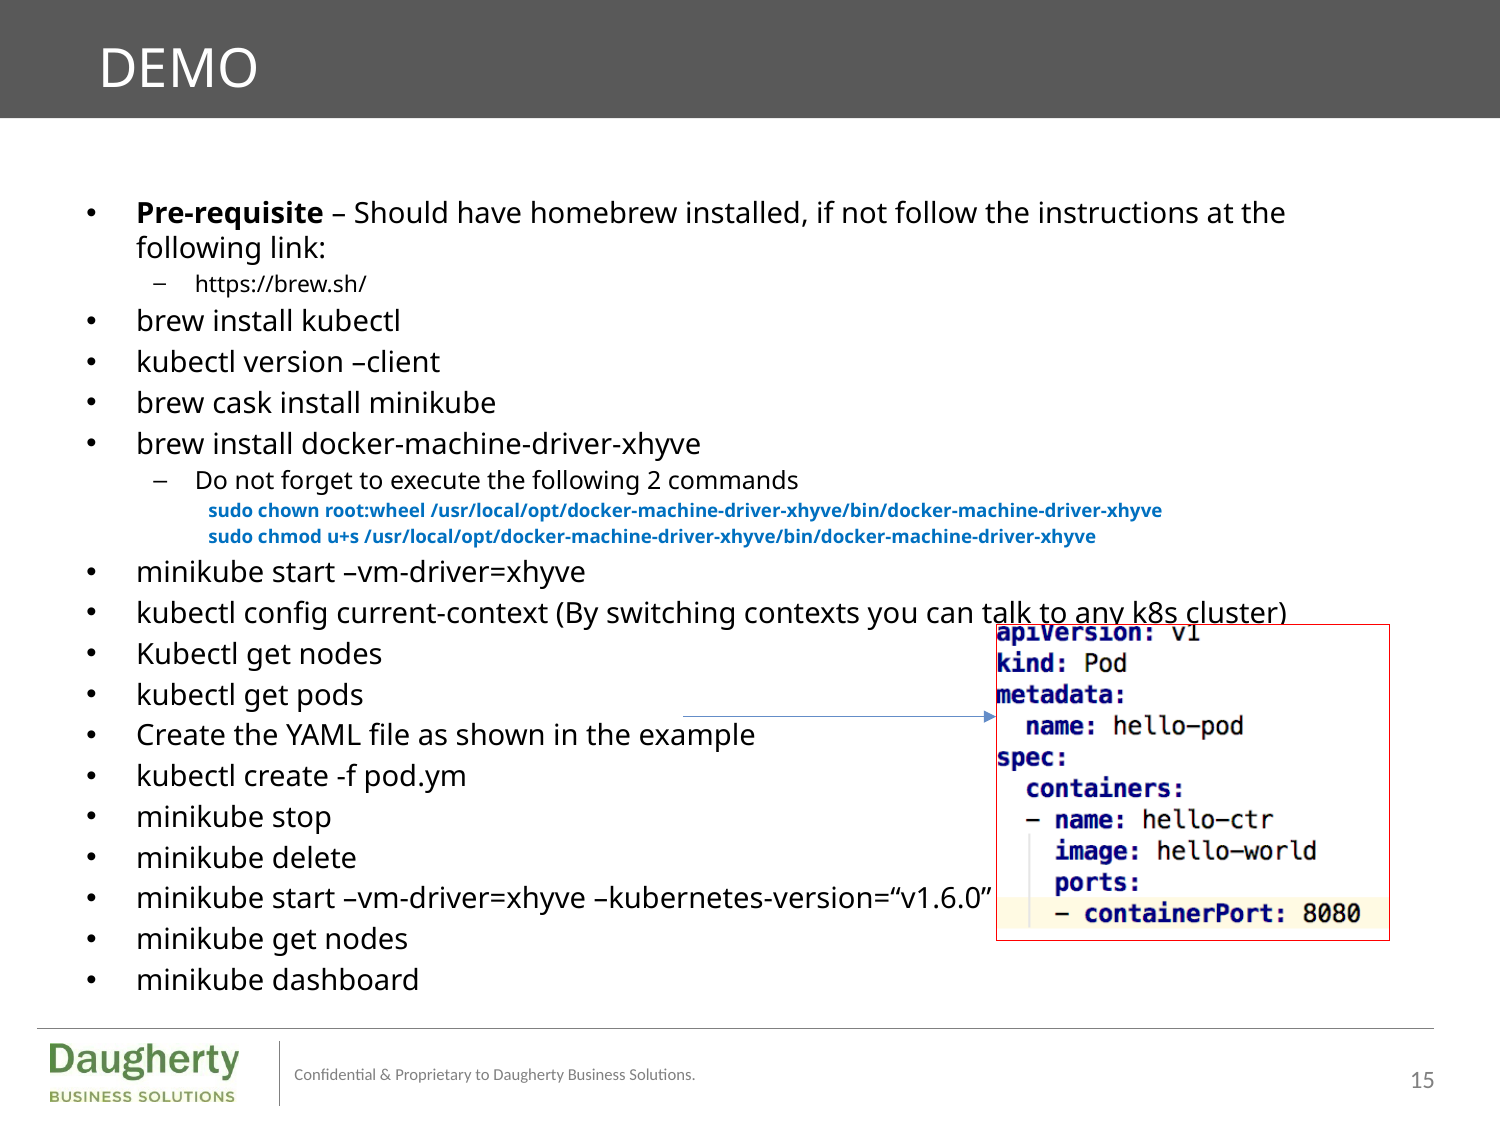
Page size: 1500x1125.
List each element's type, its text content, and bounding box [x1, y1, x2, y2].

picture [50, 1043, 239, 1102]
picture [995, 623, 1391, 941]
list Pre-requisite – Should have homebrew installed, if not follow the instructions at the following link: https://brew.sh/ brew install kubectl kubectl version –client brew cask install minikube brew install docker-machine-driver-xhyve Do not forget to execute the following 2 commands sudo chown root:wheel /usr/local/opt/docker-machine-driver-xhyve/bin/docker-machine-driver-xhyve sudo chmod u+s /usr/local/opt/docker-machine-driver-xhyve/bin/docker-machine-driver-xhyve minikube start –vm-driver=xhyve kubectl config current-context (By switching contexts you can talk to any k8s cluster) Kubectl get nodes kubectl get pods Create the YAML file as shown in the example kubectl create -f pod.ym minikube stop minikube delete minikube start –vm-driver=xhyve –kubernetes-version=“v1.6.0” minikube get nodes minikube dashboard [62, 183, 1425, 1005]
title demo [75, 21, 1425, 119]
